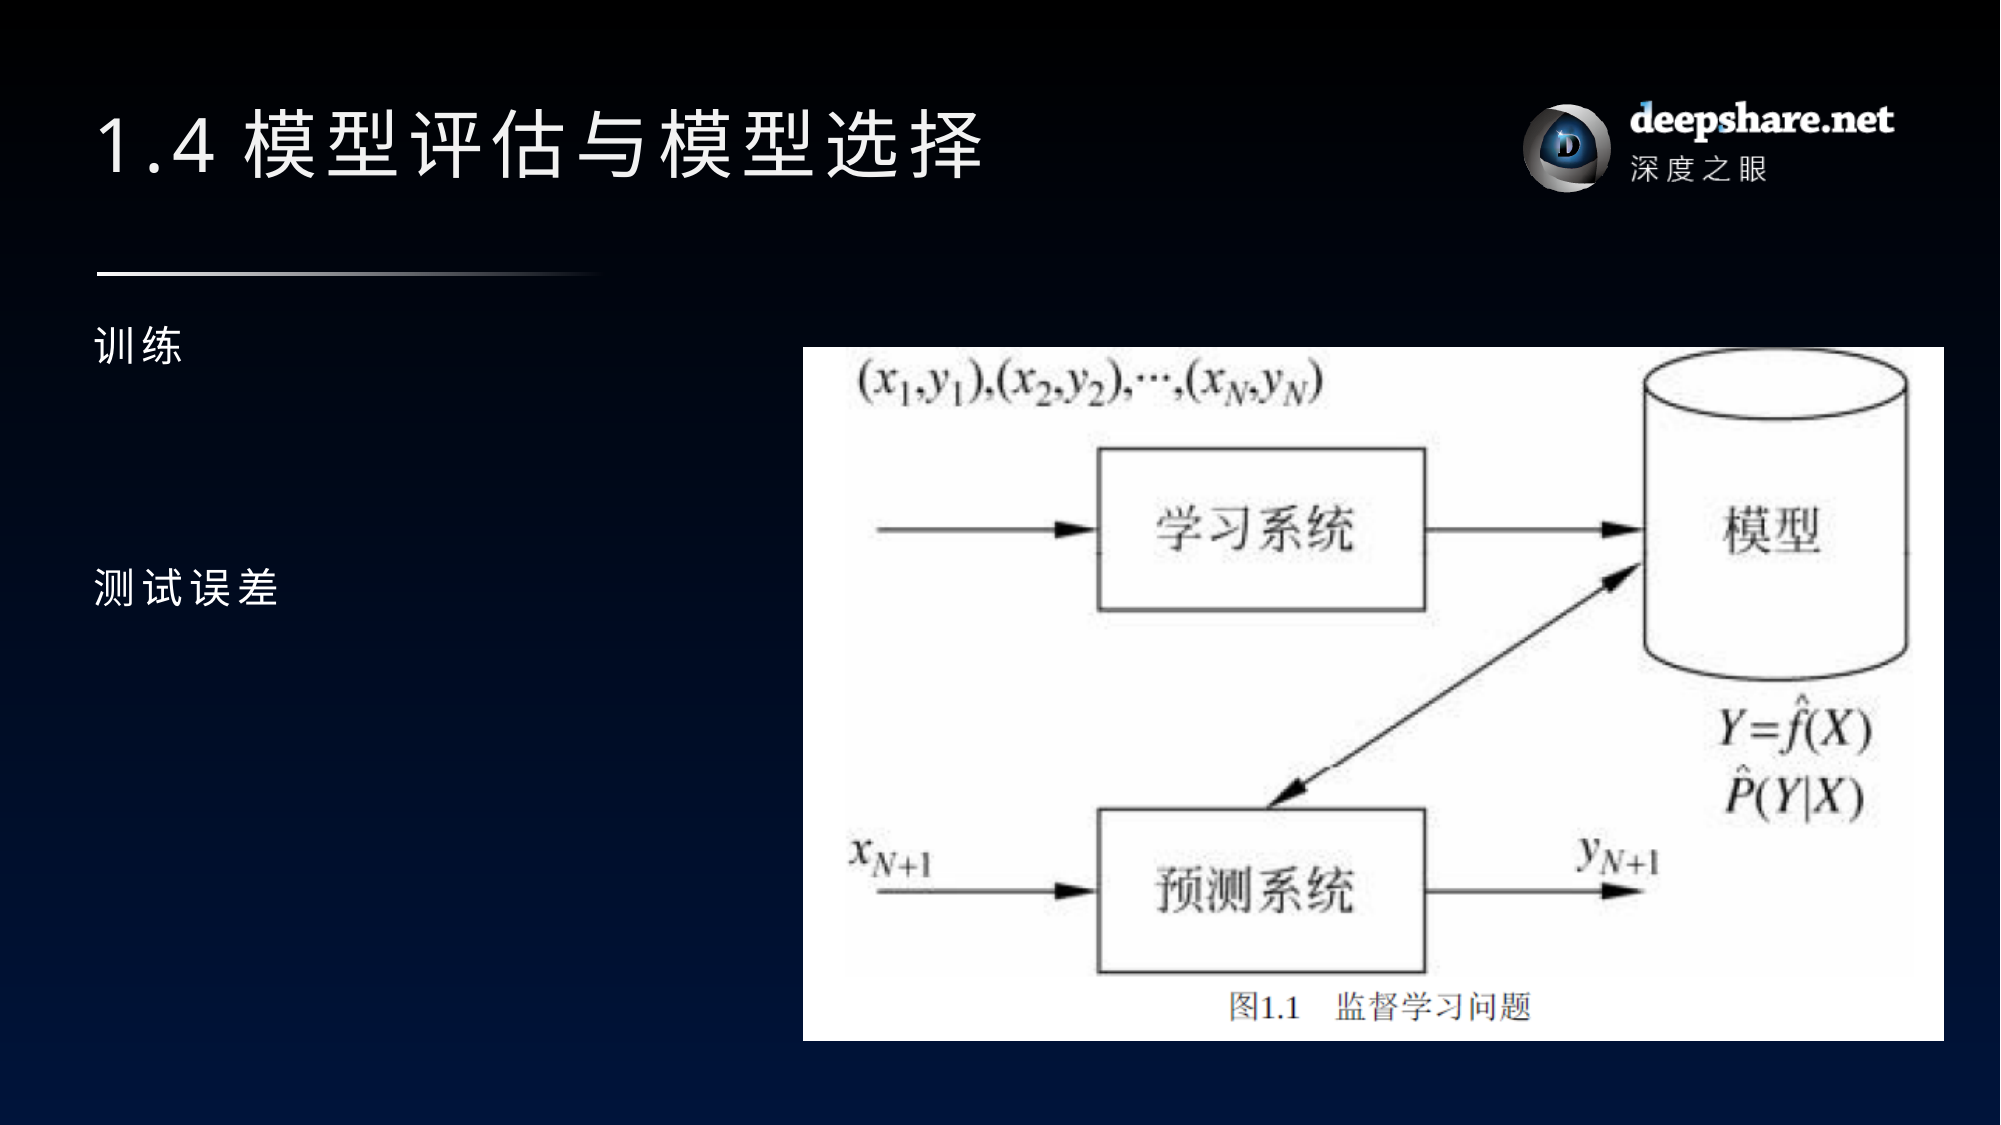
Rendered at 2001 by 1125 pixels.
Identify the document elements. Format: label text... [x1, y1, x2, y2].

picture [1517, 44, 1903, 225]
picture [803, 347, 1944, 1041]
title 1.4模型评估与模型选择 [78, 100, 1192, 198]
